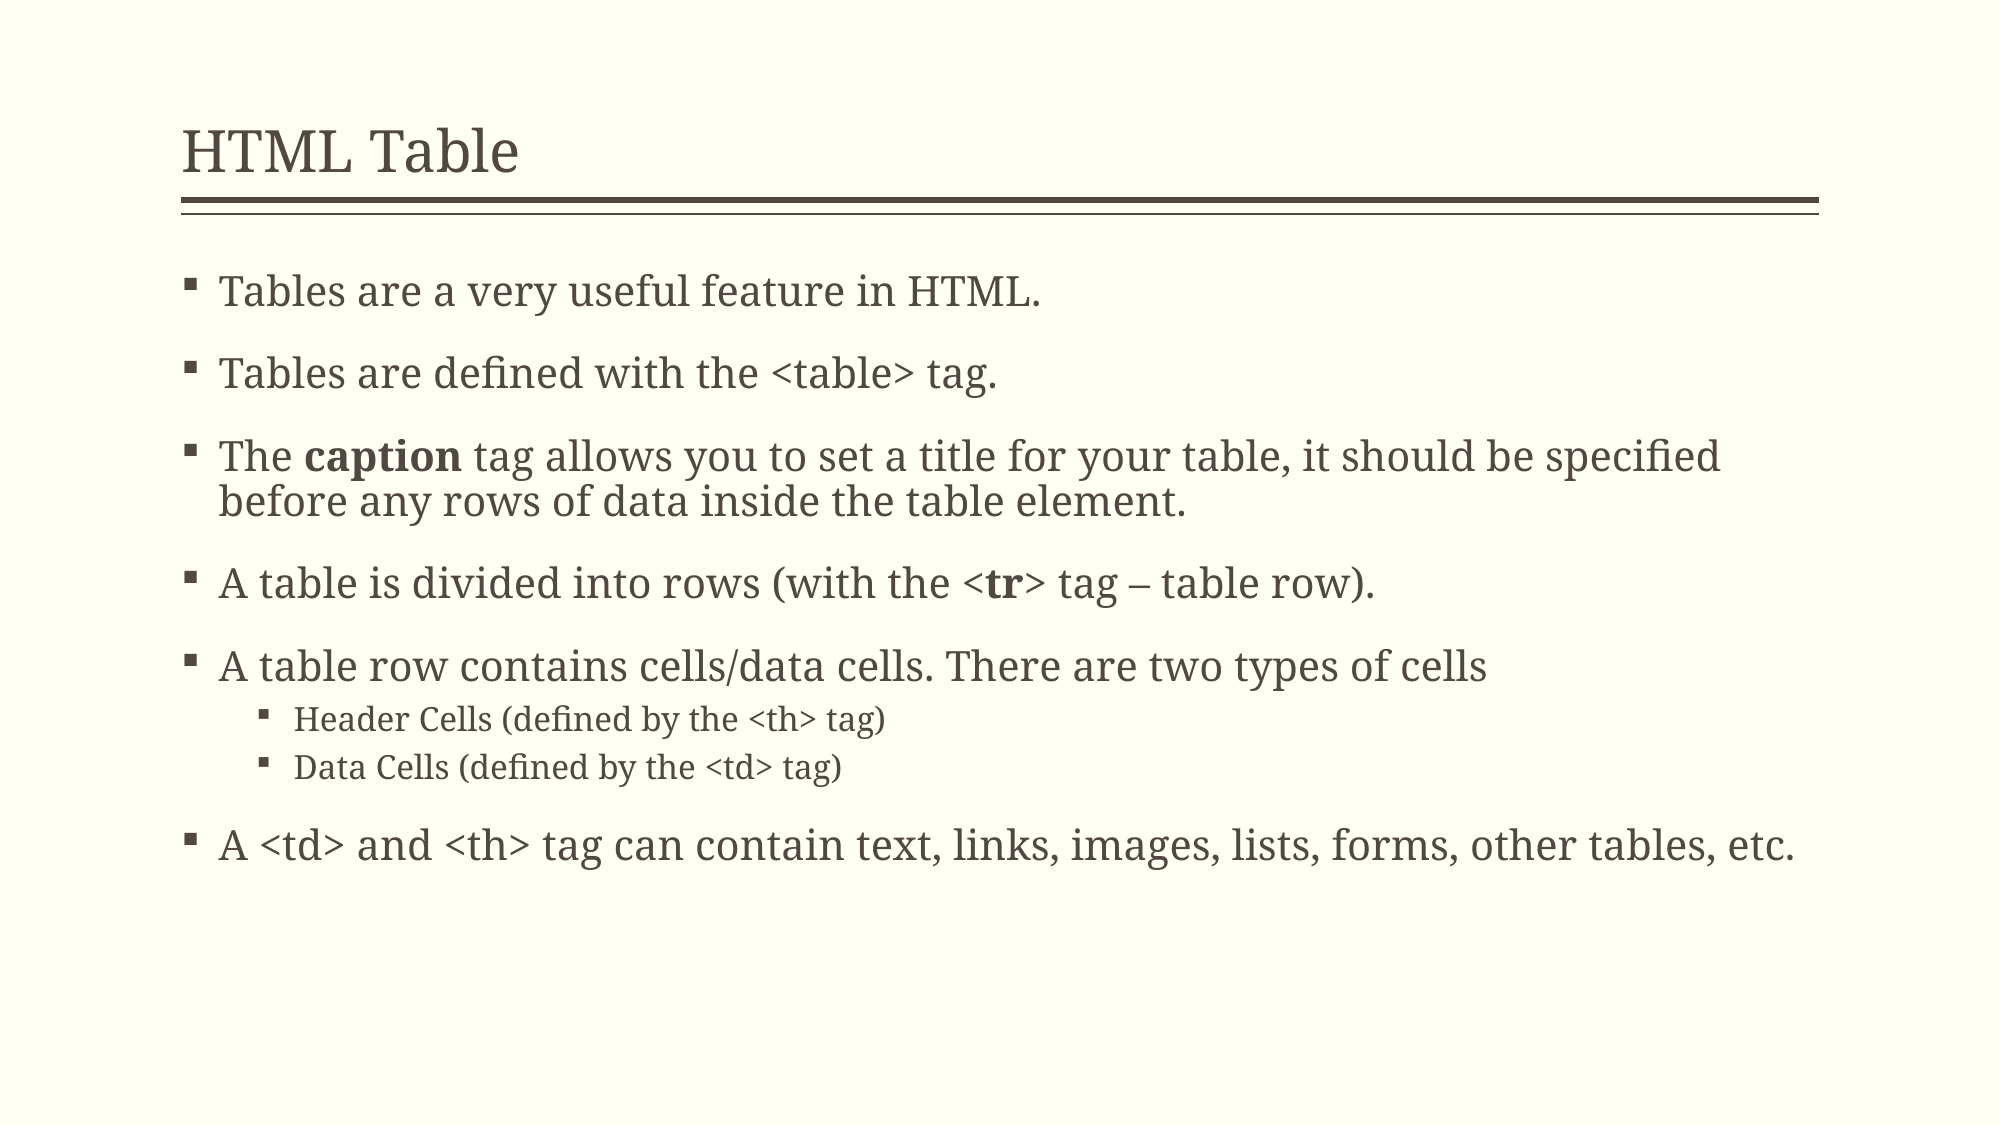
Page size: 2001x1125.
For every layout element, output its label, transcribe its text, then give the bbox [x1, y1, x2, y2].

list Tables are a very useful feature in HTML. Tables are defined with the <table> tag. The caption tag allows you to set a title for your table, it should be specified before any rows of data inside the table element. A table is divided into rows (with the <tr> tag – table row). A table row contains cells/data cells. There are two types of cells Header Cells (defined by the <th> tag) Data Cells (defined by the <td> tag) A <td> and <th> tag can contain text, links, images, lists, forms, other tables, etc. [181, 262, 1819, 1013]
title HTML Table [181, 12, 1819, 193]
